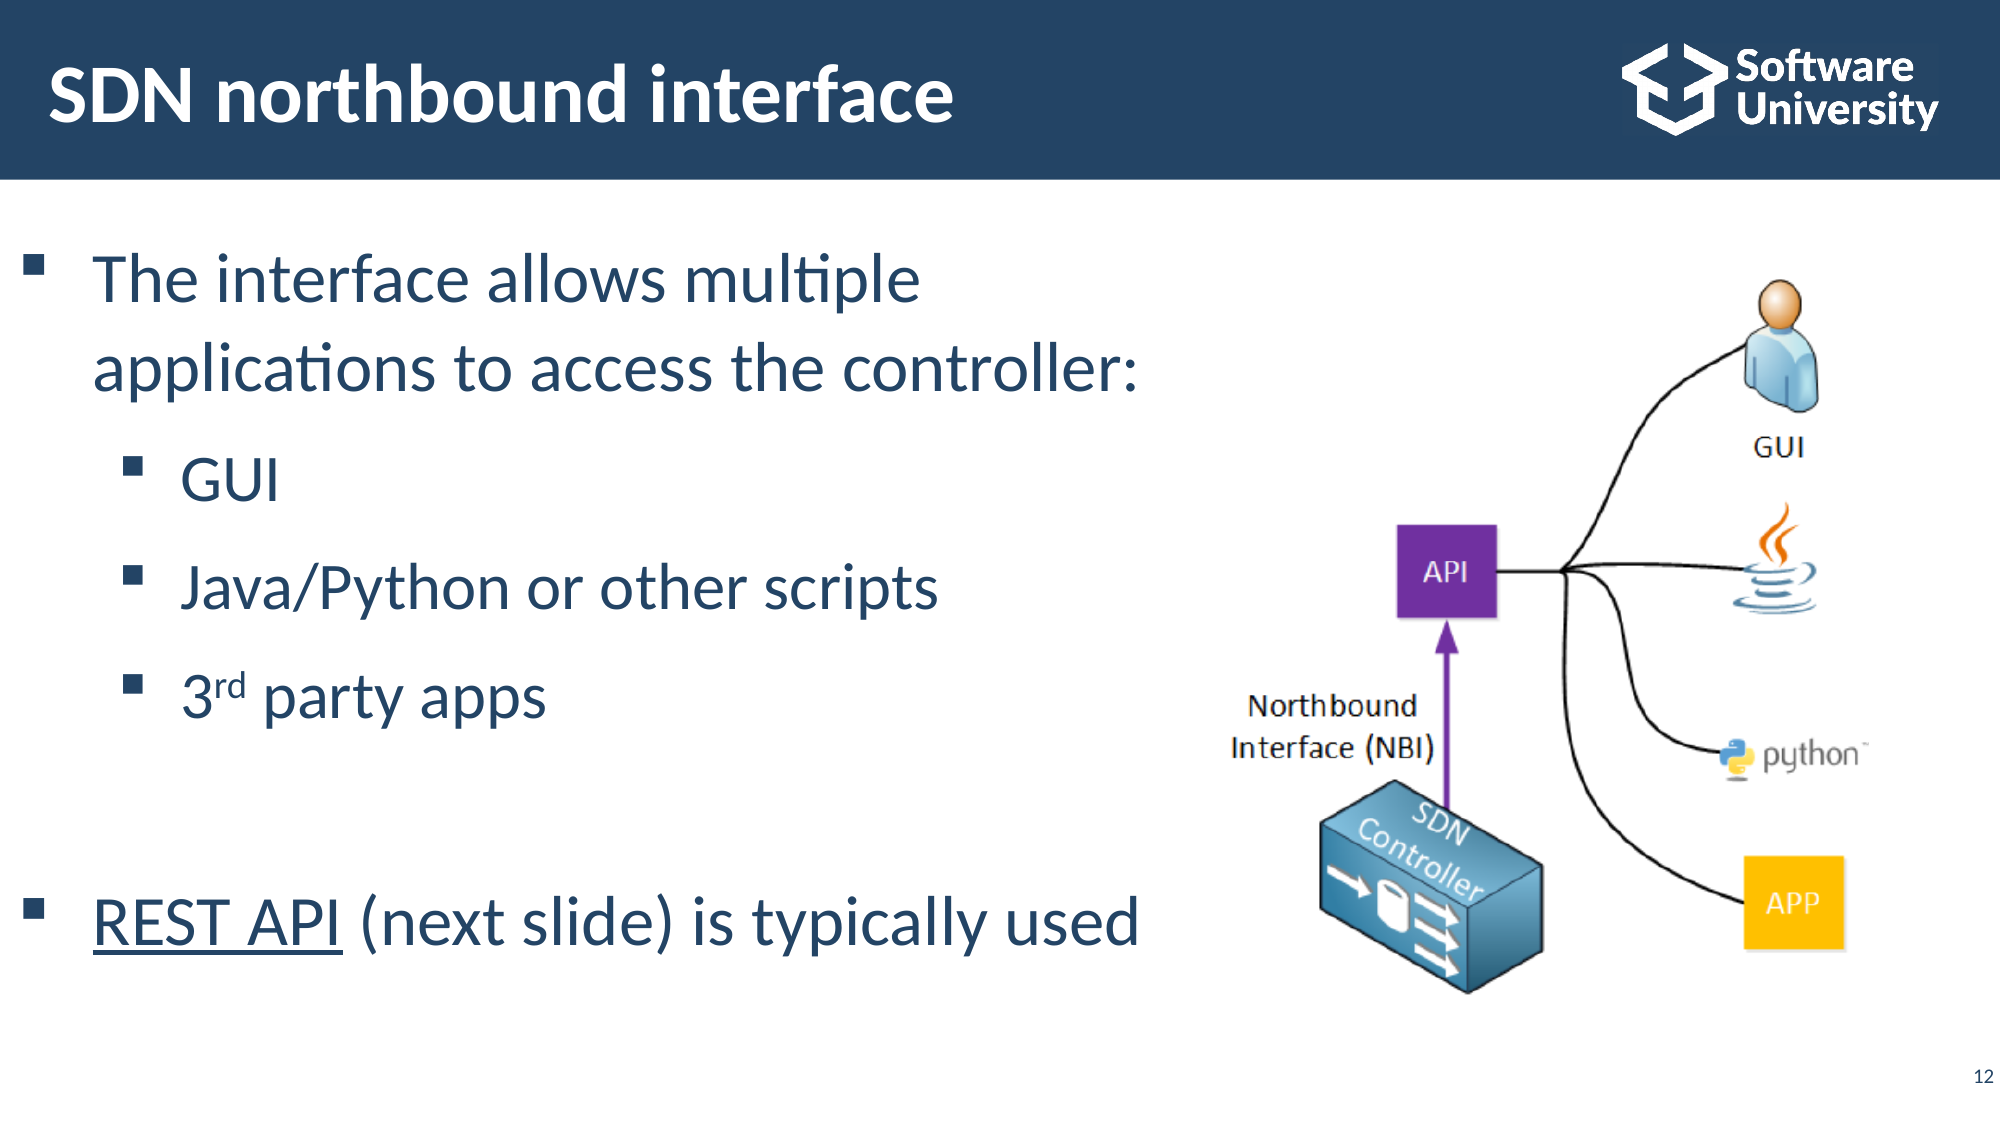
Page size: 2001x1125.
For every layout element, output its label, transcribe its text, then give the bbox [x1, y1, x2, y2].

picture [1622, 43, 1939, 136]
slide_number 12 [1929, 1049, 2000, 1100]
picture [1201, 229, 1930, 1028]
list The interface allows multiple applications to access the controller: GUI Java/Python or other scripts 3rd party apps REST API (next slide) is typically used [0, 221, 1167, 1075]
title SDN northbound interface [31, 16, 1591, 162]
